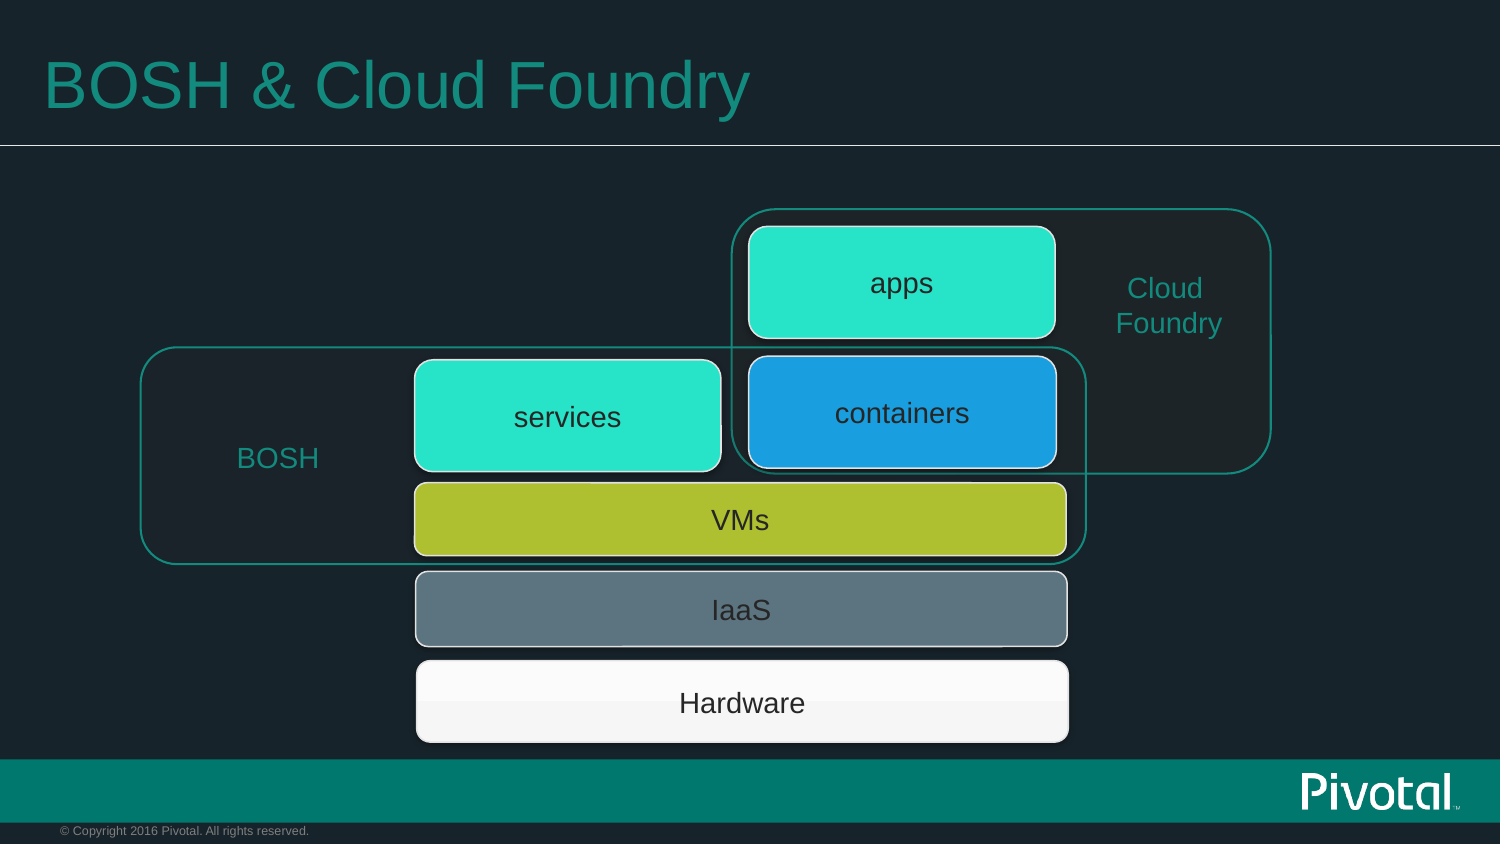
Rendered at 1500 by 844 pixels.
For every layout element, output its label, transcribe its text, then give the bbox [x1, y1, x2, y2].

text_box [138, 345, 1089, 567]
text_box BOSH [221, 432, 335, 482]
title BOSH & Cloud Foundry [28, 52, 1461, 113]
text_box Job name [411, 366, 725, 481]
text_box apps [747, 225, 1056, 340]
picture [1302, 773, 1460, 810]
text_box Hardware [415, 659, 1070, 743]
text_box containers [747, 355, 1058, 469]
text_box services [413, 358, 722, 473]
text_box VMs [413, 481, 1067, 557]
text_box [729, 207, 1273, 476]
text_box Cloud Foundry [1092, 261, 1238, 347]
text_box IaaS [414, 570, 1068, 648]
